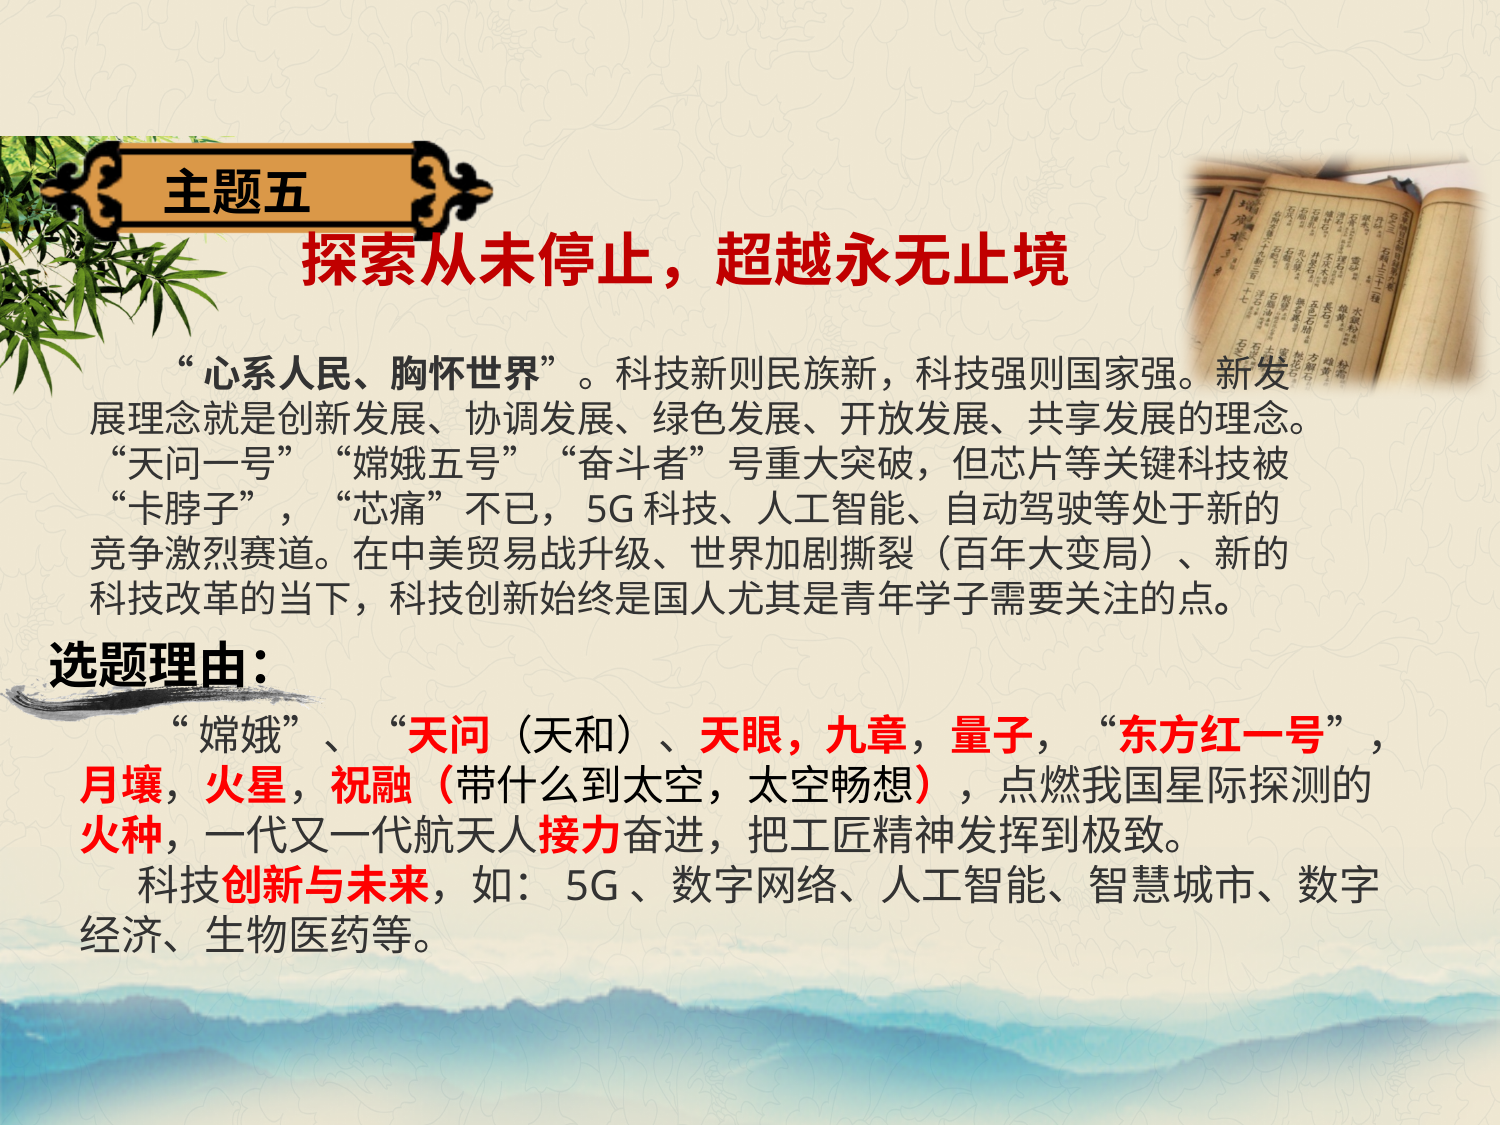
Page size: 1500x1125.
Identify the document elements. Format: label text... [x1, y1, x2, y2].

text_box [26, 131, 1178, 302]
text_box “心系人民、胸怀世界”。科技新则民族新，科技强则国家强。新发展理念就是创新发展、协调发展、绿色发展、开放发展、共享发展的理念。“天问一号”“嫦娥五号”“奋斗者”号重大突破，但芯片等关键科技被“卡脖子”，“芯痛”不已，5G科技、人工智能、自动驾驶等处于新的竞争激烈赛道。在中美贸易战升级、世界加剧撕裂（百年大变局）、新的科技改革的当下，科技创新始终是国人尤其是青年学子需要关注的点。 [74, 342, 1320, 628]
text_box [0, 625, 326, 735]
picture [0, 0, 1500, 1125]
text_box “嫦娥”、“天问（天和）、天眼，九章，量子，“东方红一号”，月壤，火星，祝融（带什么到太空，太空畅想），点燃我国星际探测的火种，一代又一代航天人接力奋进，把工匠精神发挥到极致。 科技创新与未来，如：5G、数字网络、人工智能、智慧城市、数字经济、生物医药等。 [64, 701, 1411, 967]
